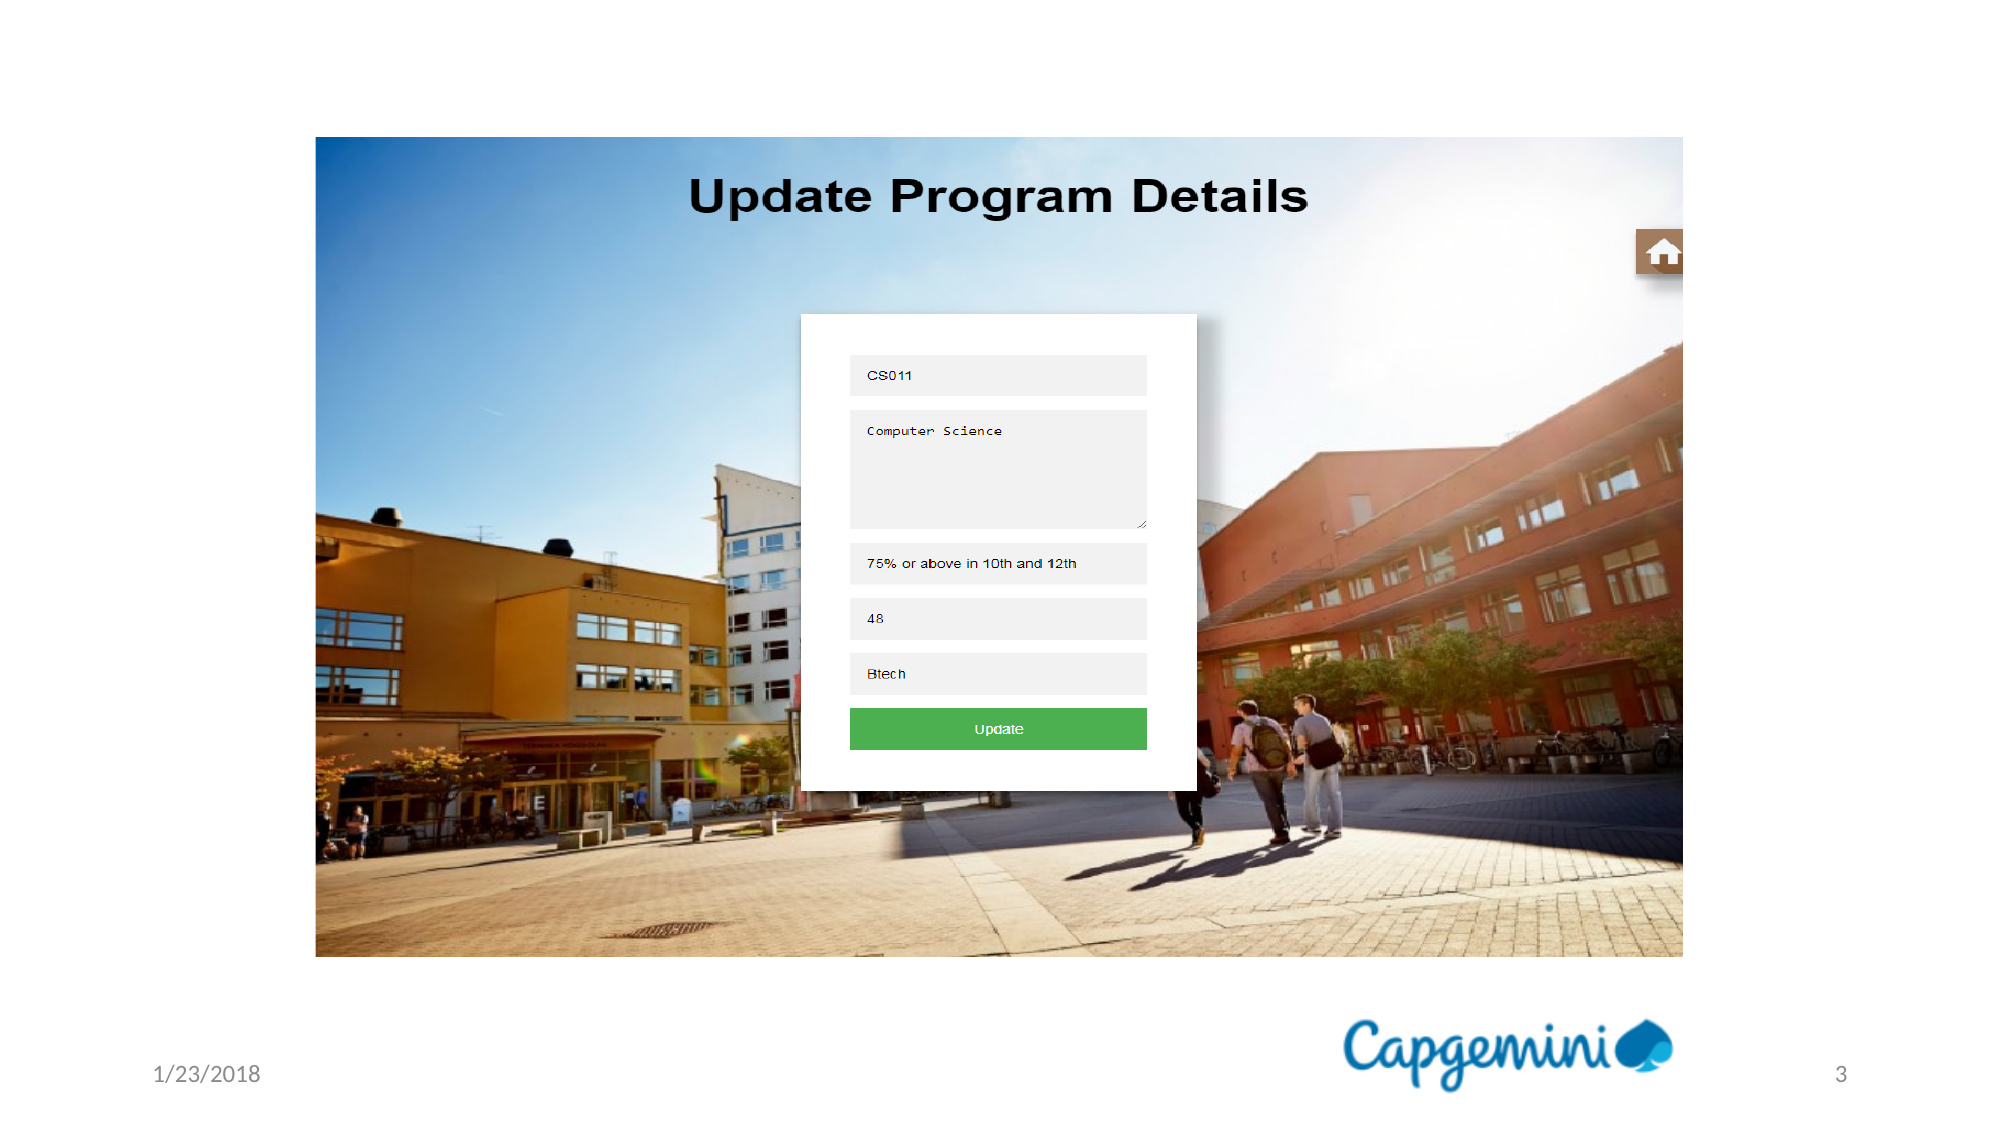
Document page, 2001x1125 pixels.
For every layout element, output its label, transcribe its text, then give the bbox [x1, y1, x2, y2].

picture [315, 137, 1683, 957]
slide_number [137, 1042, 588, 1103]
slide_number 3 [1694, 1042, 1863, 1103]
picture [1324, 999, 1694, 1104]
